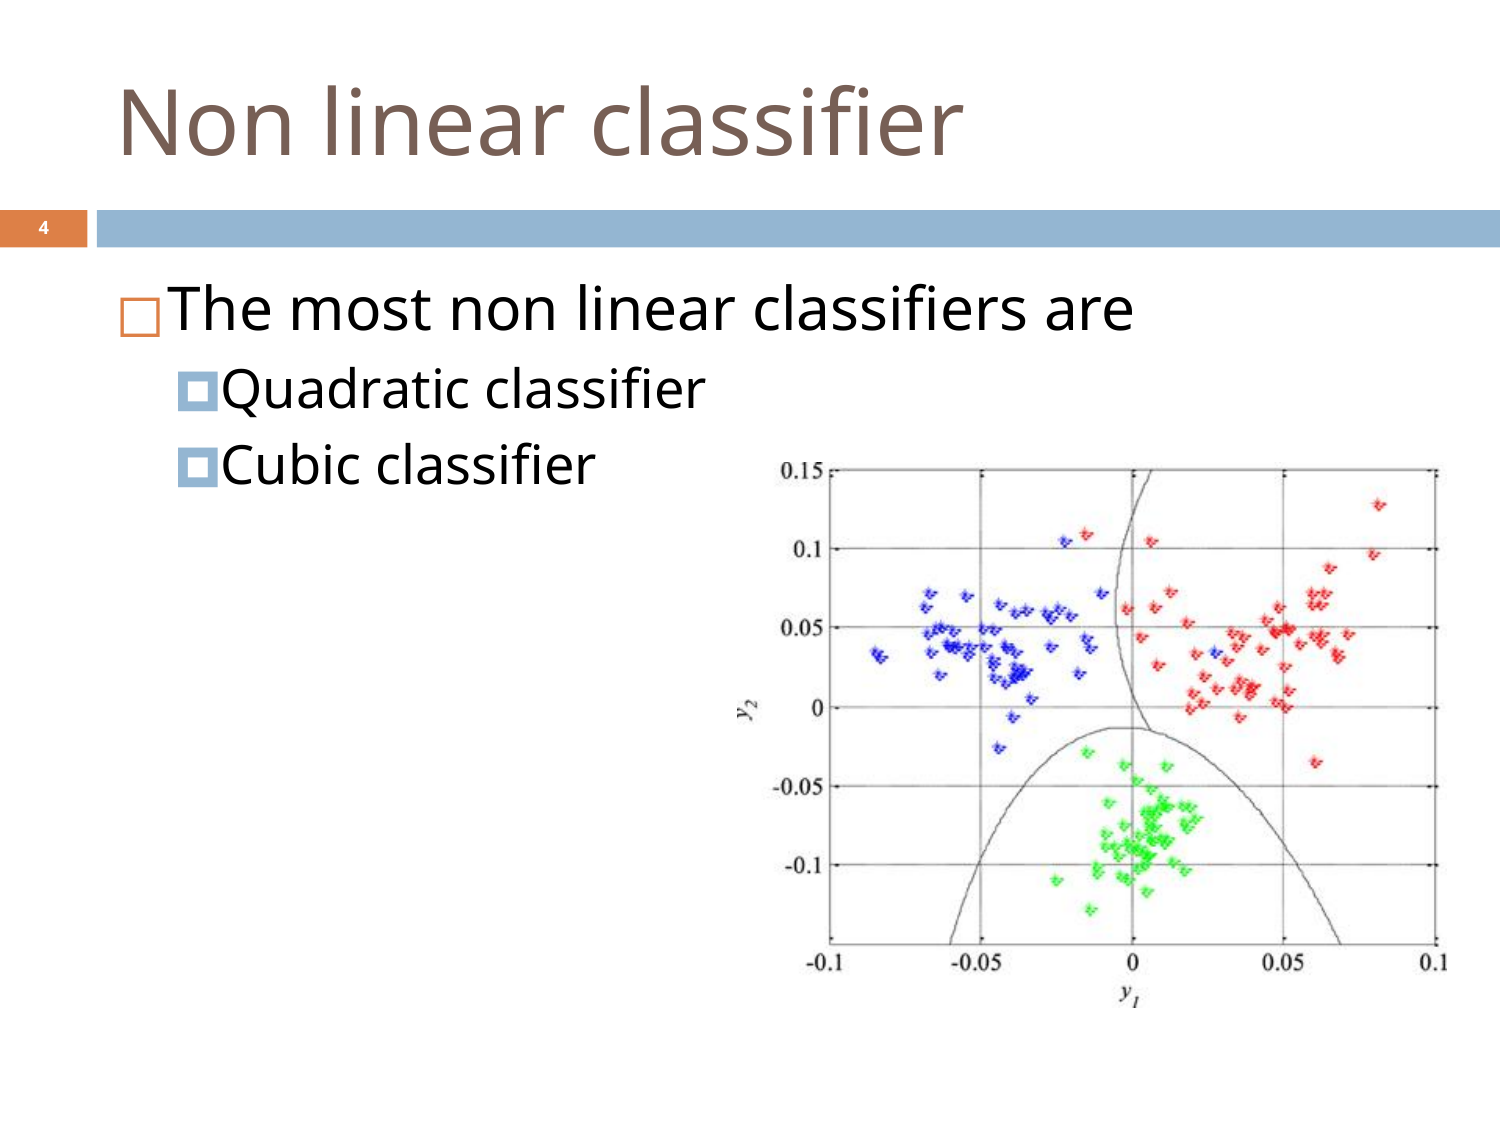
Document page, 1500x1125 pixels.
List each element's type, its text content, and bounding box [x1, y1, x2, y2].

picture [737, 462, 1447, 1008]
slide_number 4 [0, 208, 88, 249]
title Non linear classifier [100, 37, 1438, 200]
list The most non linear classifiers are Quadratic classifier Cubic classifier [100, 262, 1438, 1000]
